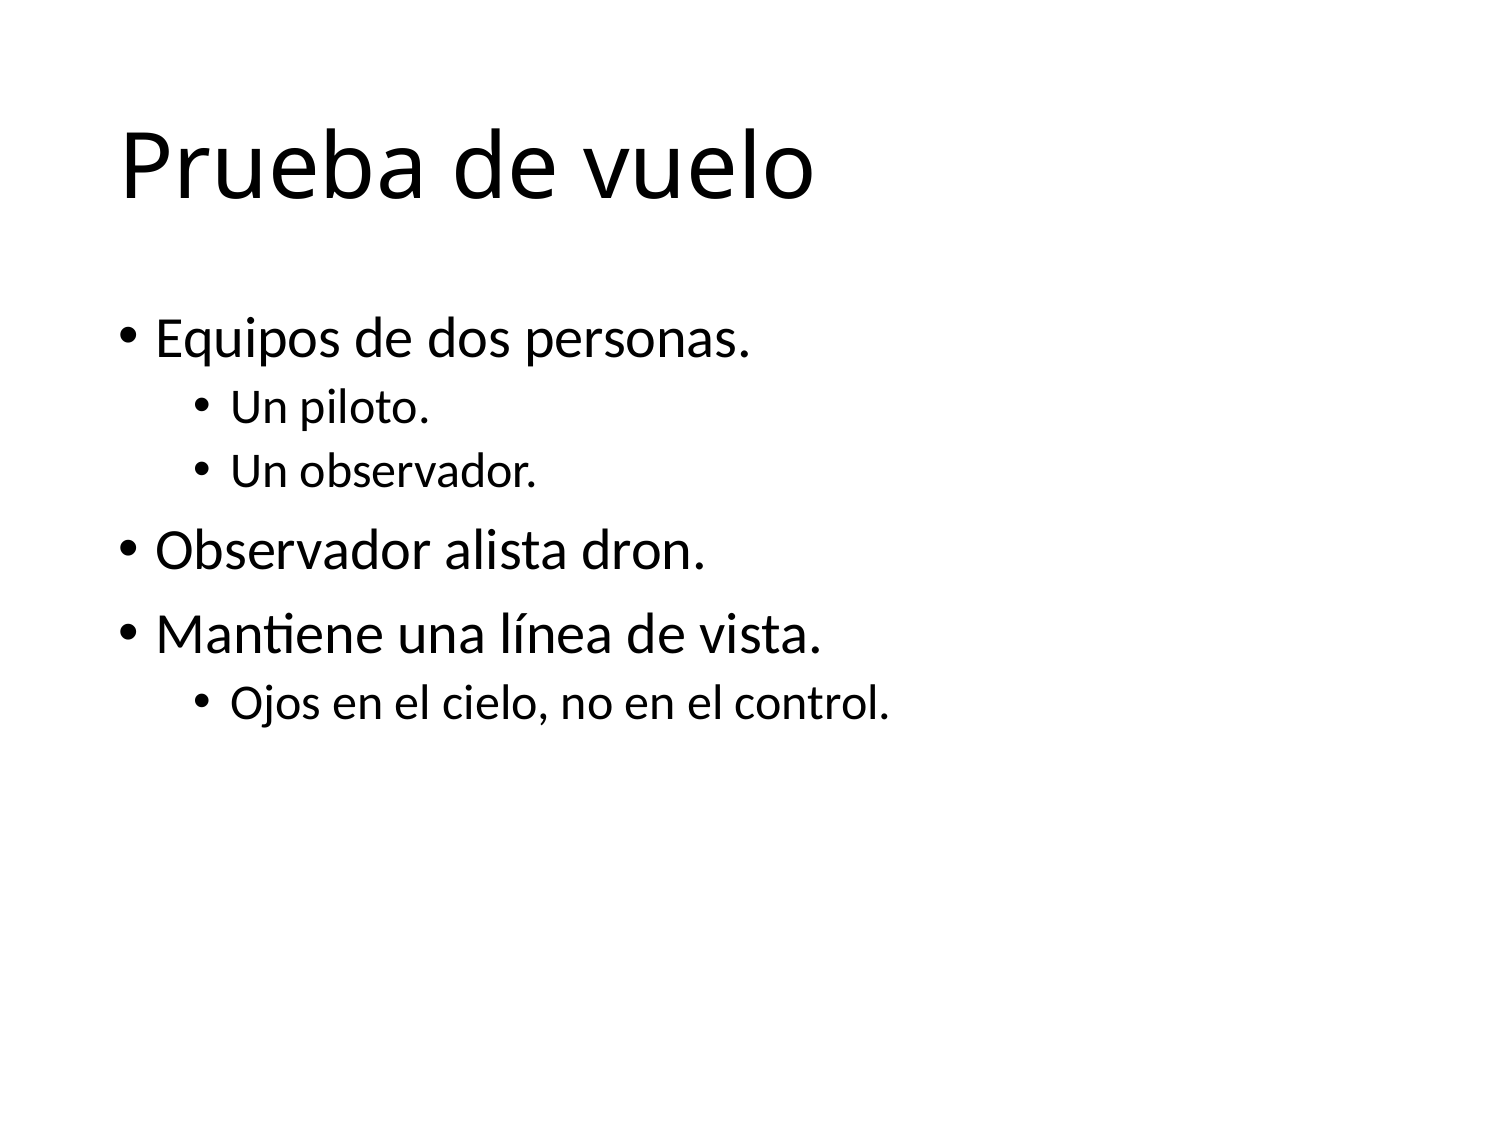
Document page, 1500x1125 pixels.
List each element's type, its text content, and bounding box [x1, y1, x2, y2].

title Prueba de vuelo [103, 59, 1397, 278]
list Equipos de dos personas. Un piloto. Un observador. Observador alista dron. Mantiene una línea de vista. Ojos en el cielo, no en el control. [103, 299, 1397, 1014]
